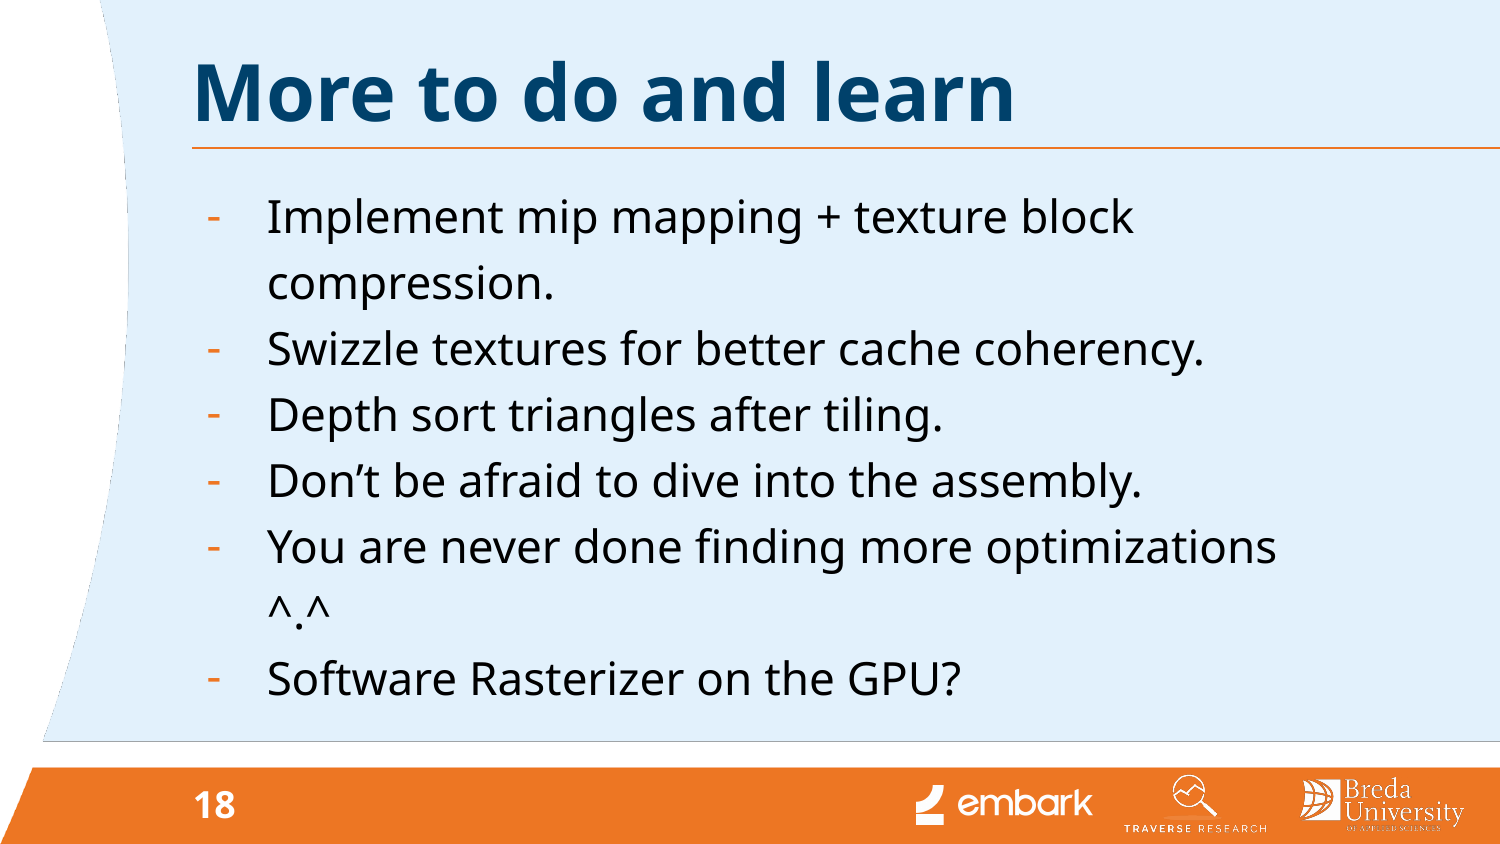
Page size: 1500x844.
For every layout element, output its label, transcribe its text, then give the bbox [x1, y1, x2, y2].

title More to do and learn [191, 3, 1341, 138]
picture [0, 0, 1500, 844]
list Implement mip mapping + texture block compression. Swizzle textures for better cache coherency. Depth sort triangles after tiling. Don’t be afraid to dive into the assembly. You are never done finding more optimizations ^.^ Software Rasterizer on the GPU? [191, 176, 1341, 741]
slide_number ‹#› [177, 773, 351, 819]
